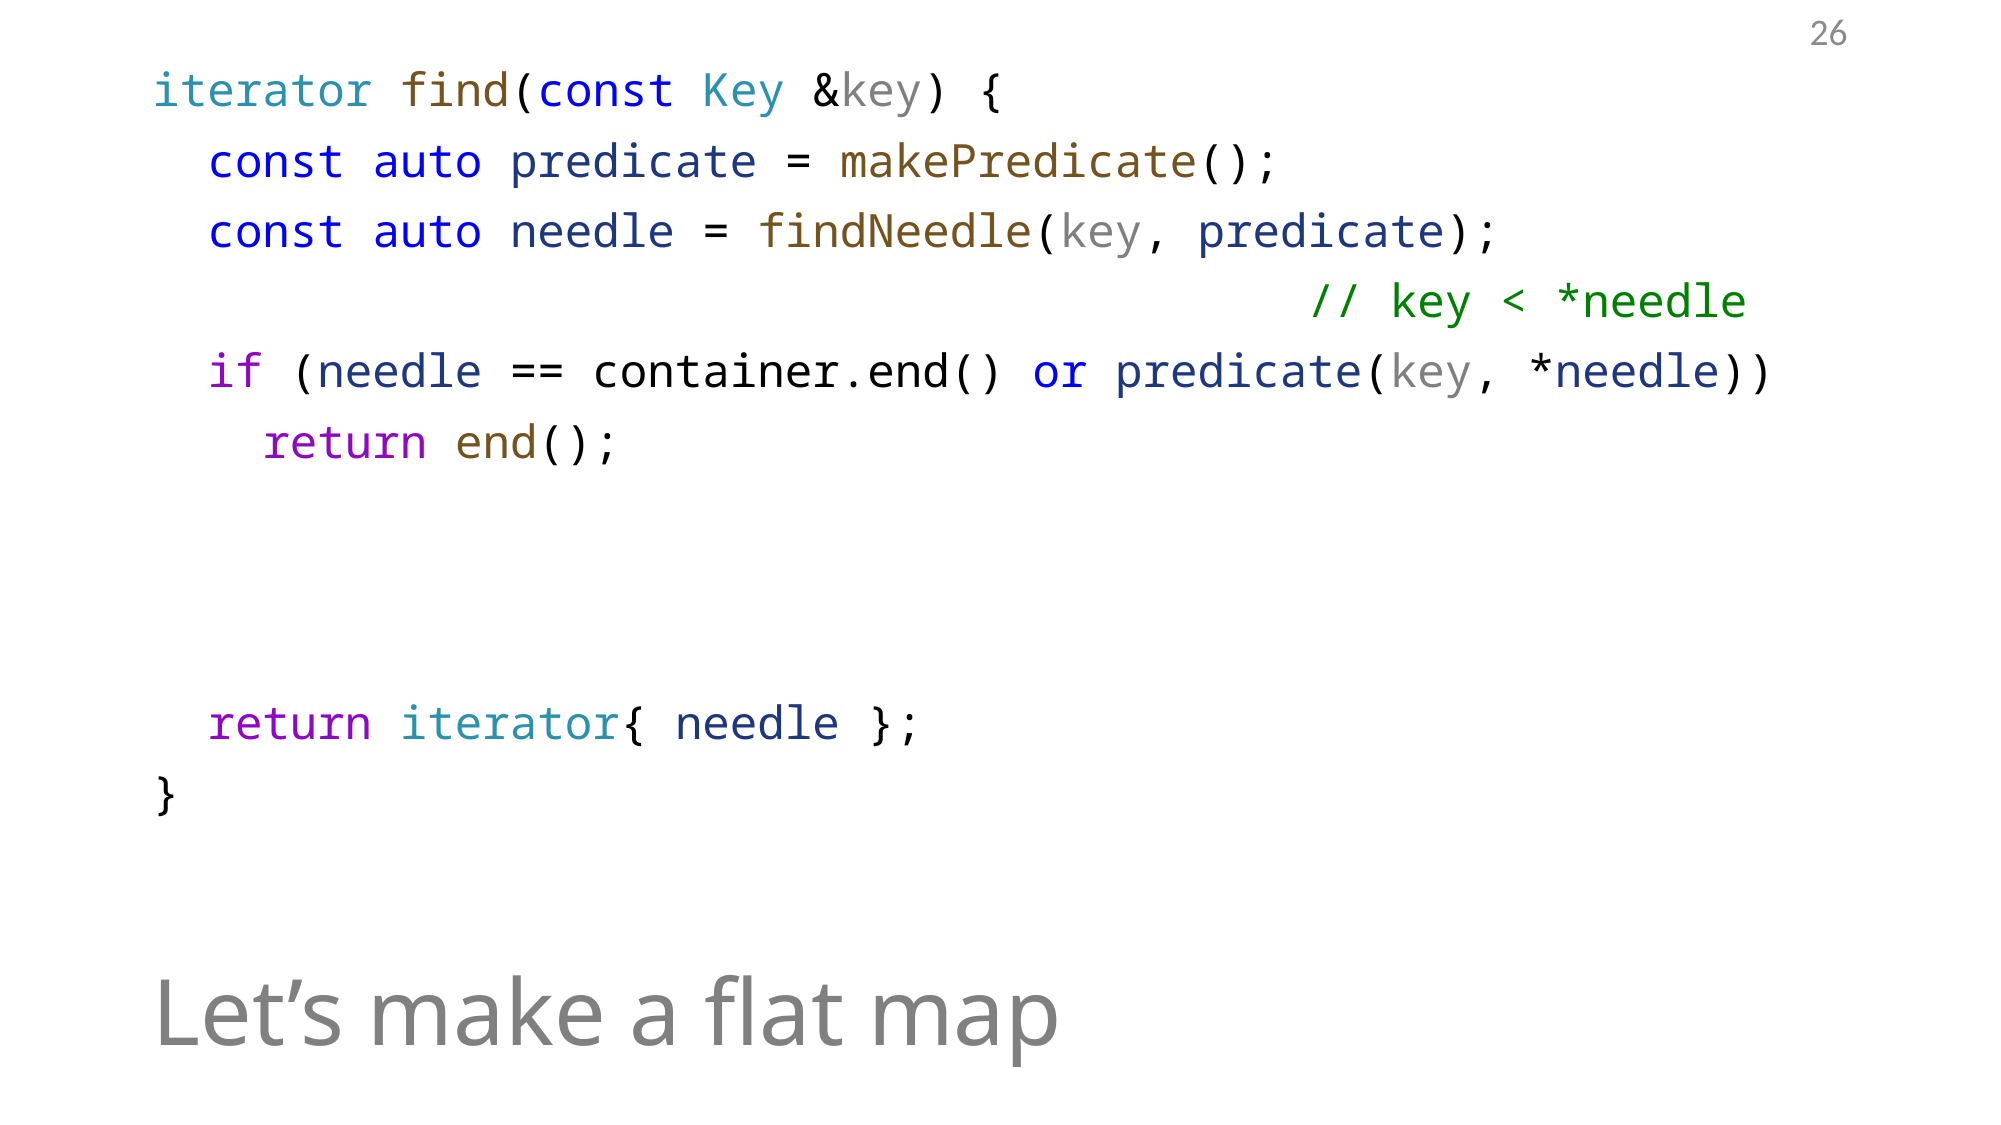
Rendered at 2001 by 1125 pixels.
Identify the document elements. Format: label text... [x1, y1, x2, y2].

list iterator find(const Key &key) { const auto predicate = makePredicate(); const auto needle = findNeedle(key, predicate); // key < *needle if (needle == container.end() or predicate(key, *needle)) return end(); return iterator{ needle }; } [137, 59, 2000, 908]
slide_number 26 [1412, 0, 1863, 60]
title Let’s make a flat map [137, 908, 1863, 1125]
